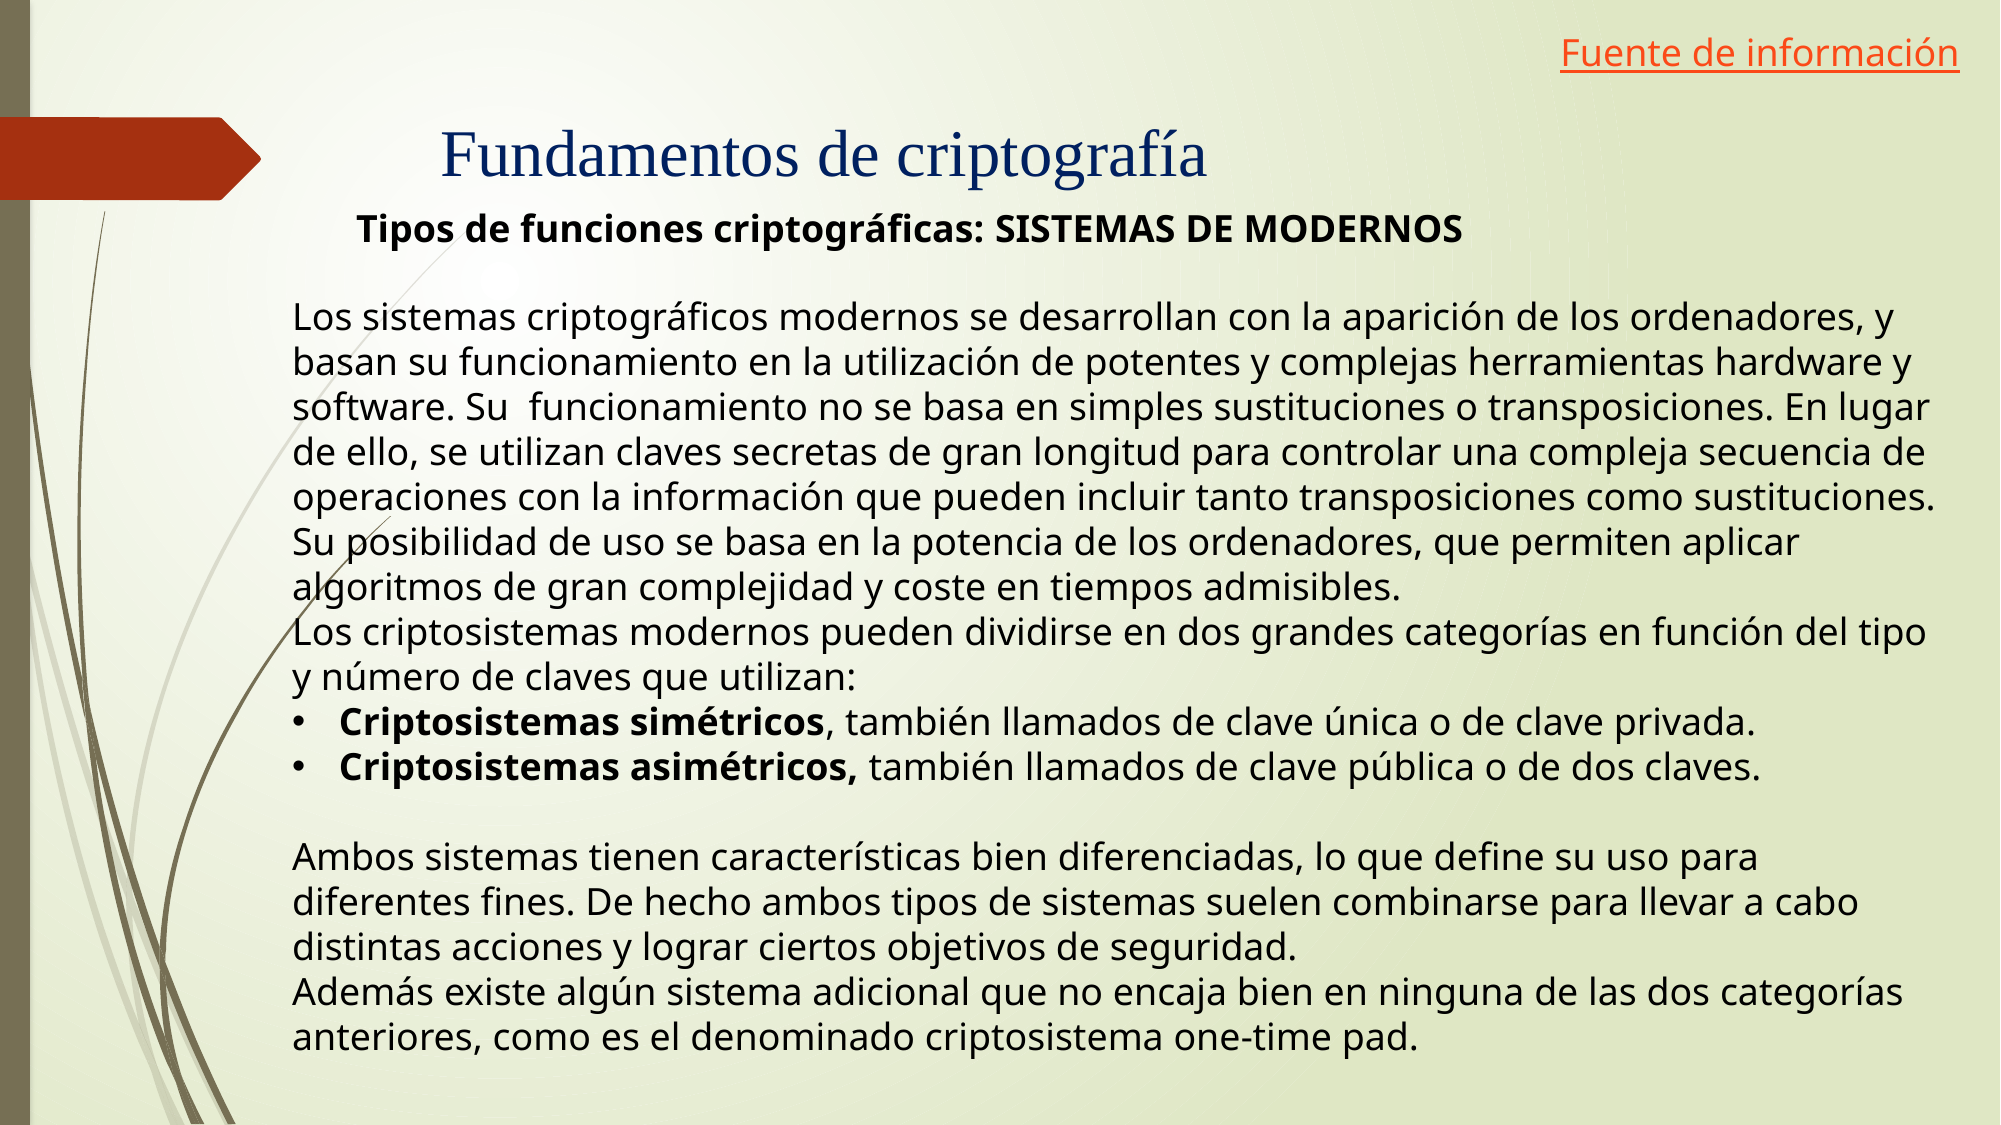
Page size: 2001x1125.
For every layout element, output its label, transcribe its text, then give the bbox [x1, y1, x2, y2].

title Fundamentos de criptografía [425, 102, 1888, 172]
text_box Fuente de información [1545, 22, 1976, 88]
text_box Tipos de funciones criptográficas: SISTEMAS DE MODERNOS [341, 198, 1847, 258]
text_box Los sistemas criptográficos modernos se desarrollan con la aparición de los ordenadores, y basan su funcionamiento en la utilización de potentes y complejas herramientas hardware y software. Su funcionamiento no se basa en simples sustituciones o transposiciones. En lugar de ello, se utilizan claves secretas de gran longitud para controlar una compleja secuencia de operaciones con la información que pueden incluir tanto transposiciones como sustituciones. Su posibilidad de uso se basa en la potencia de los ordenadores, que permiten aplicar algoritmos de gran complejidad y coste en tiempos admisibles. Los criptosistemas modernos pueden dividirse en dos grandes categorías en función del tipo y número de claves que utilizan: Criptosistemas simétricos, también llamados de clave única o de clave privada. Criptosistemas asimétricos, también llamados de clave pública o de dos claves. Ambos sistemas tienen características bien diferenciadas, lo que define su uso para diferentes fines. De hecho ambos tipos de sistemas suelen combinarse para llevar a cabo distintas acciones y lograr ciertos objetivos de seguridad. Además existe algún sistema adicional que no encaja bien en ninguna de las dos categorías anteriores, como es el denominado criptosistema one-time pad. [277, 285, 1957, 1066]
